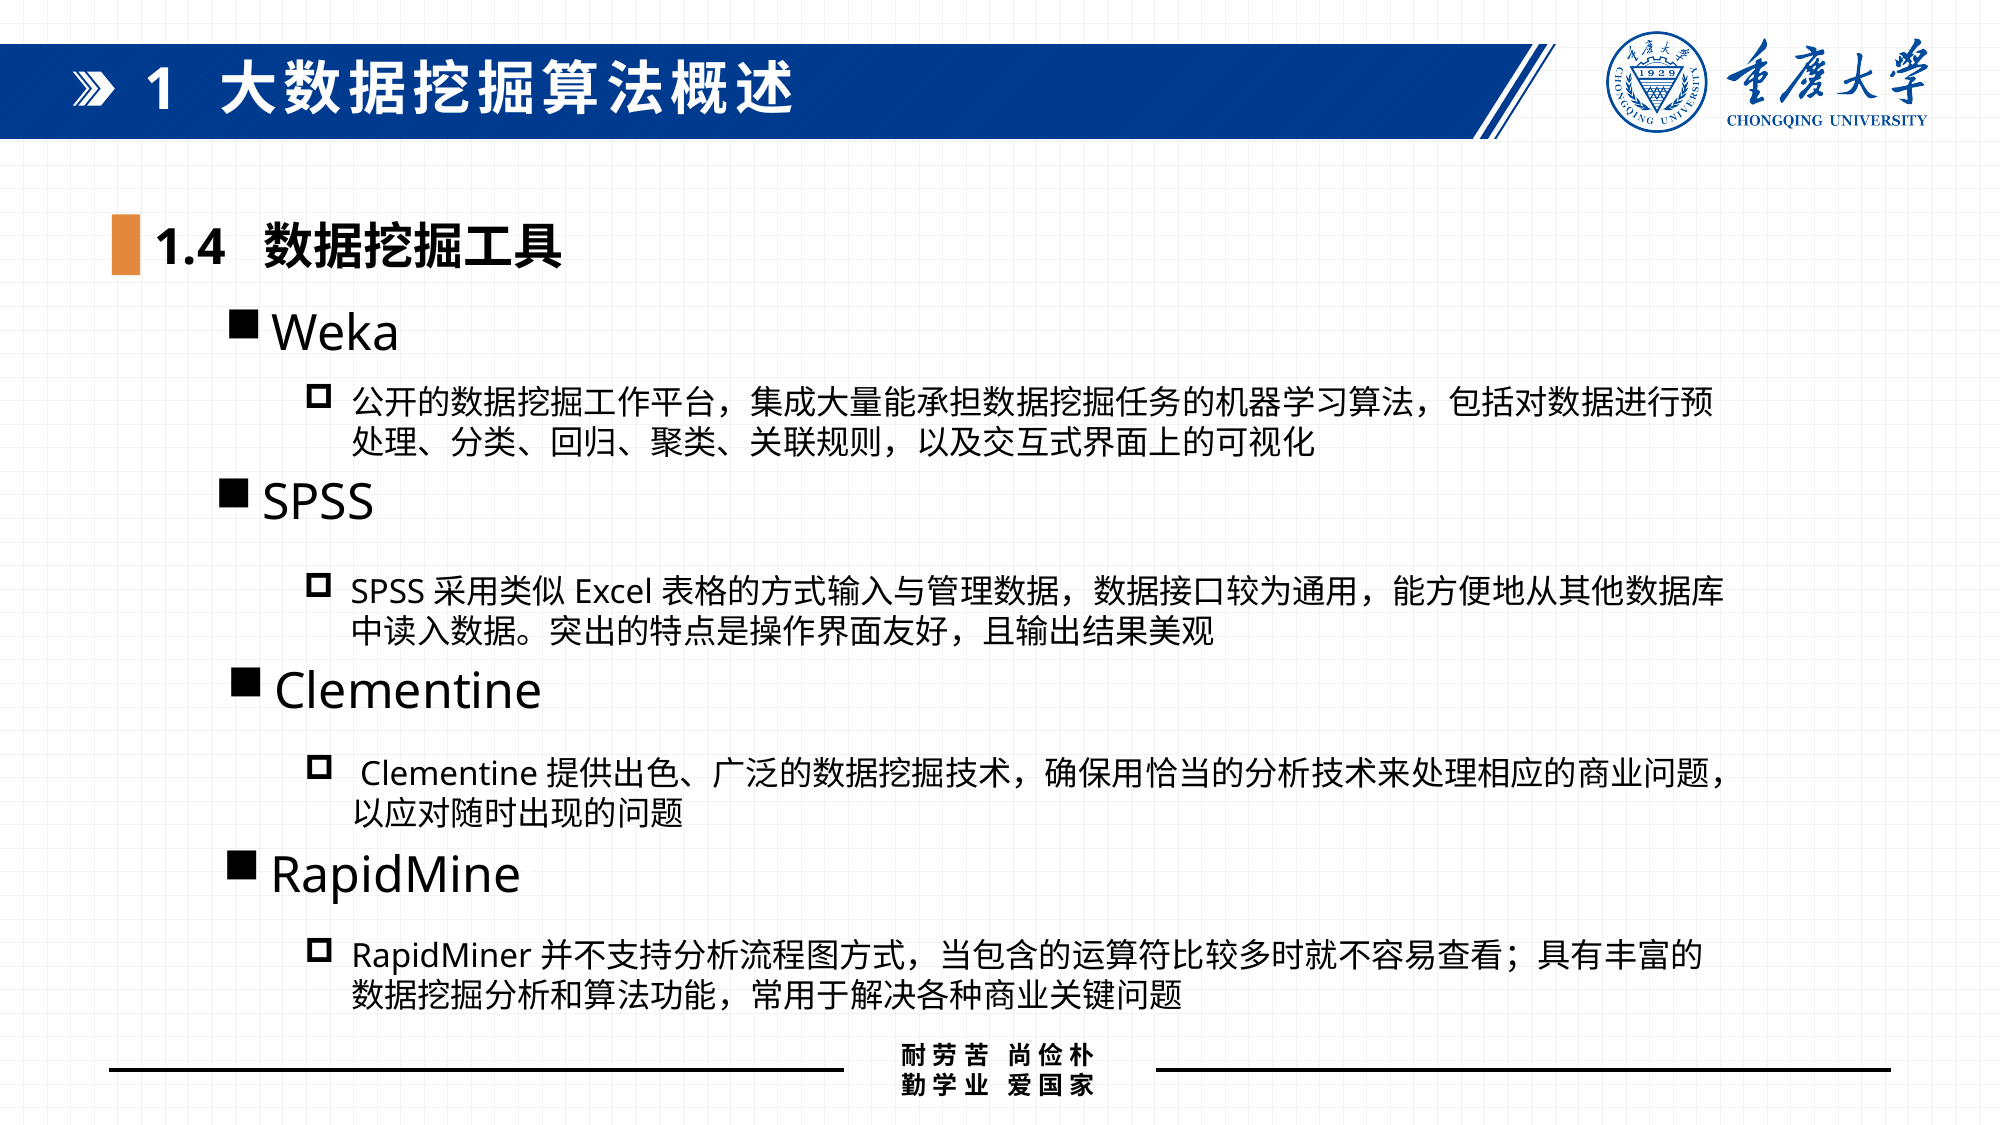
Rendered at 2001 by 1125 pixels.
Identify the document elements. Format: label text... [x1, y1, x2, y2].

text_box Weka [210, 293, 416, 368]
text_box Clementine提供出色、广泛的数据挖掘技术，确保用恰当的分析技术来处理相应的商业问题，以应对随时出现的问题 [289, 744, 1742, 840]
text_box Clementine [212, 651, 559, 726]
list 1 大数据挖掘算法概述 [108, 51, 1356, 136]
text_box 公开的数据挖掘工作平台，集成大量能承担数据挖掘任务的机器学习算法，包括对数据进行预处理、分类、回归、聚类、关联规则，以及交互式界面上的可视化 [289, 373, 1741, 469]
picture [1606, 31, 1928, 133]
text_box SPSS采用类似Excel表格的方式输入与管理数据，数据接口较为通用，能方便地从其他数据库中读入数据。突出的特点是操作界面友好，且输出结果美观 [288, 562, 1741, 657]
text_box SPSS [200, 462, 390, 538]
text_box RapidMiner并不支持分析流程图方式，当包含的运算符比较多时就不容易查看；具有丰富的数据挖掘分析和算法功能，常用于解决各种商业关键问题 [289, 926, 1741, 1022]
list 1.4 数据挖掘工具 [139, 213, 1891, 275]
text_box RapidMiner [208, 834, 558, 910]
